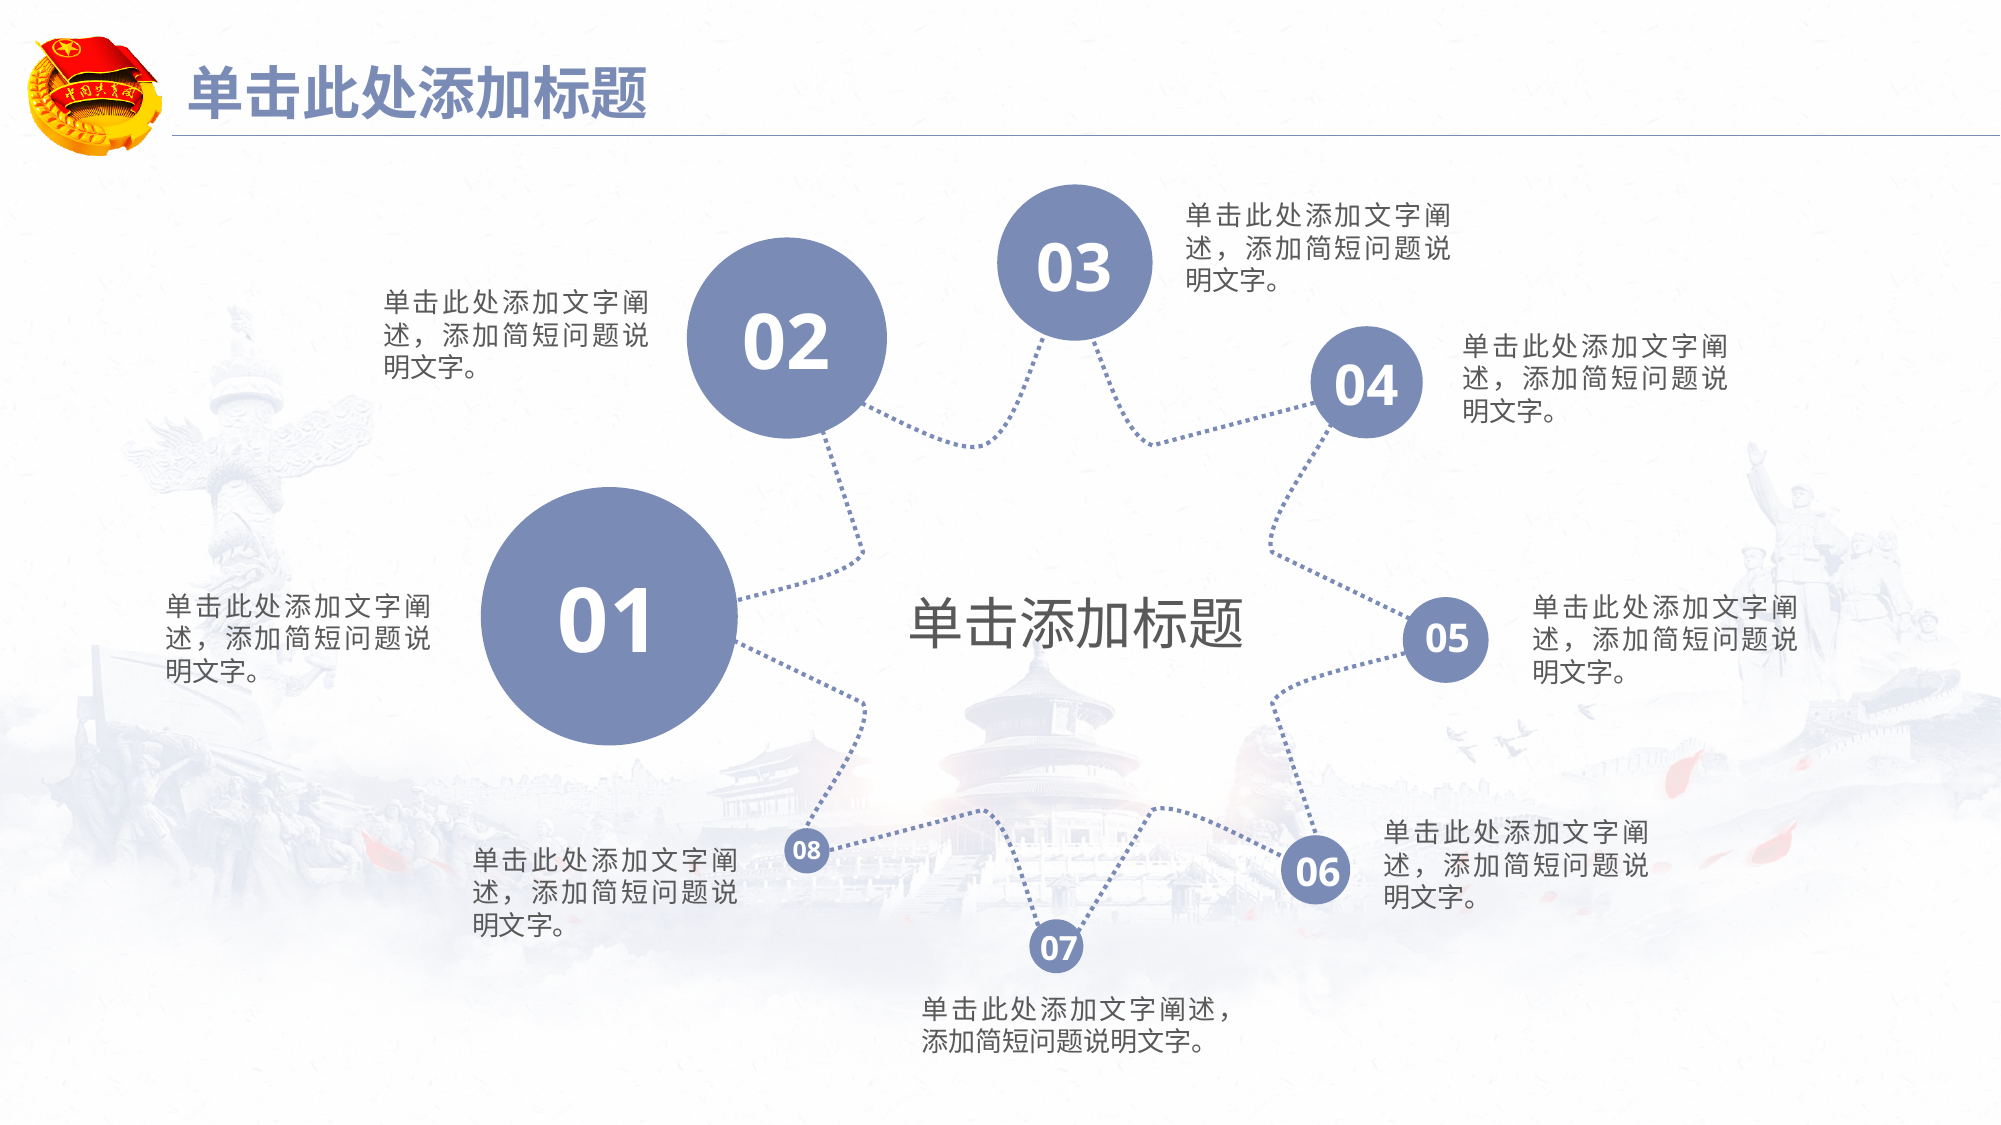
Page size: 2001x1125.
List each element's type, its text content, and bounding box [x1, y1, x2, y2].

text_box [1396, 597, 1500, 683]
title 单击此处添加标题 [171, 57, 1897, 136]
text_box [686, 237, 887, 439]
text_box 单击此处添加文字阐述，添加简短问题说明文字。 [145, 579, 452, 697]
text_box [997, 184, 1153, 341]
text_box 单击此处添加文字阐述，添加简短问题说明文字。 [1442, 318, 1749, 437]
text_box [769, 828, 845, 874]
text_box [738, 341, 1396, 919]
text_box 单击此处添加文字阐述，添加简短问题说明文字。 [901, 982, 1266, 1068]
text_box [1011, 919, 1107, 975]
text_box 单击此处添加文字阐述，添加简短问题说明文字。 [1512, 579, 1819, 698]
text_box 单击添加标题 [845, 591, 1306, 666]
picture [17, 28, 172, 164]
text_box 单击此处添加文字阐述，添加简短问题说明文字。 [452, 832, 759, 951]
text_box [480, 486, 738, 746]
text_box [1272, 835, 1364, 905]
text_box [1291, 326, 1442, 439]
text_box 单击此处添加文字阐述，添加简短问题说明文字。 [1165, 188, 1472, 307]
text_box 单击此处添加文字阐述，添加简短问题说明文字。 [1363, 805, 1670, 924]
text_box 单击此处添加文字阐述，添加简短问题说明文字。 [363, 275, 670, 394]
